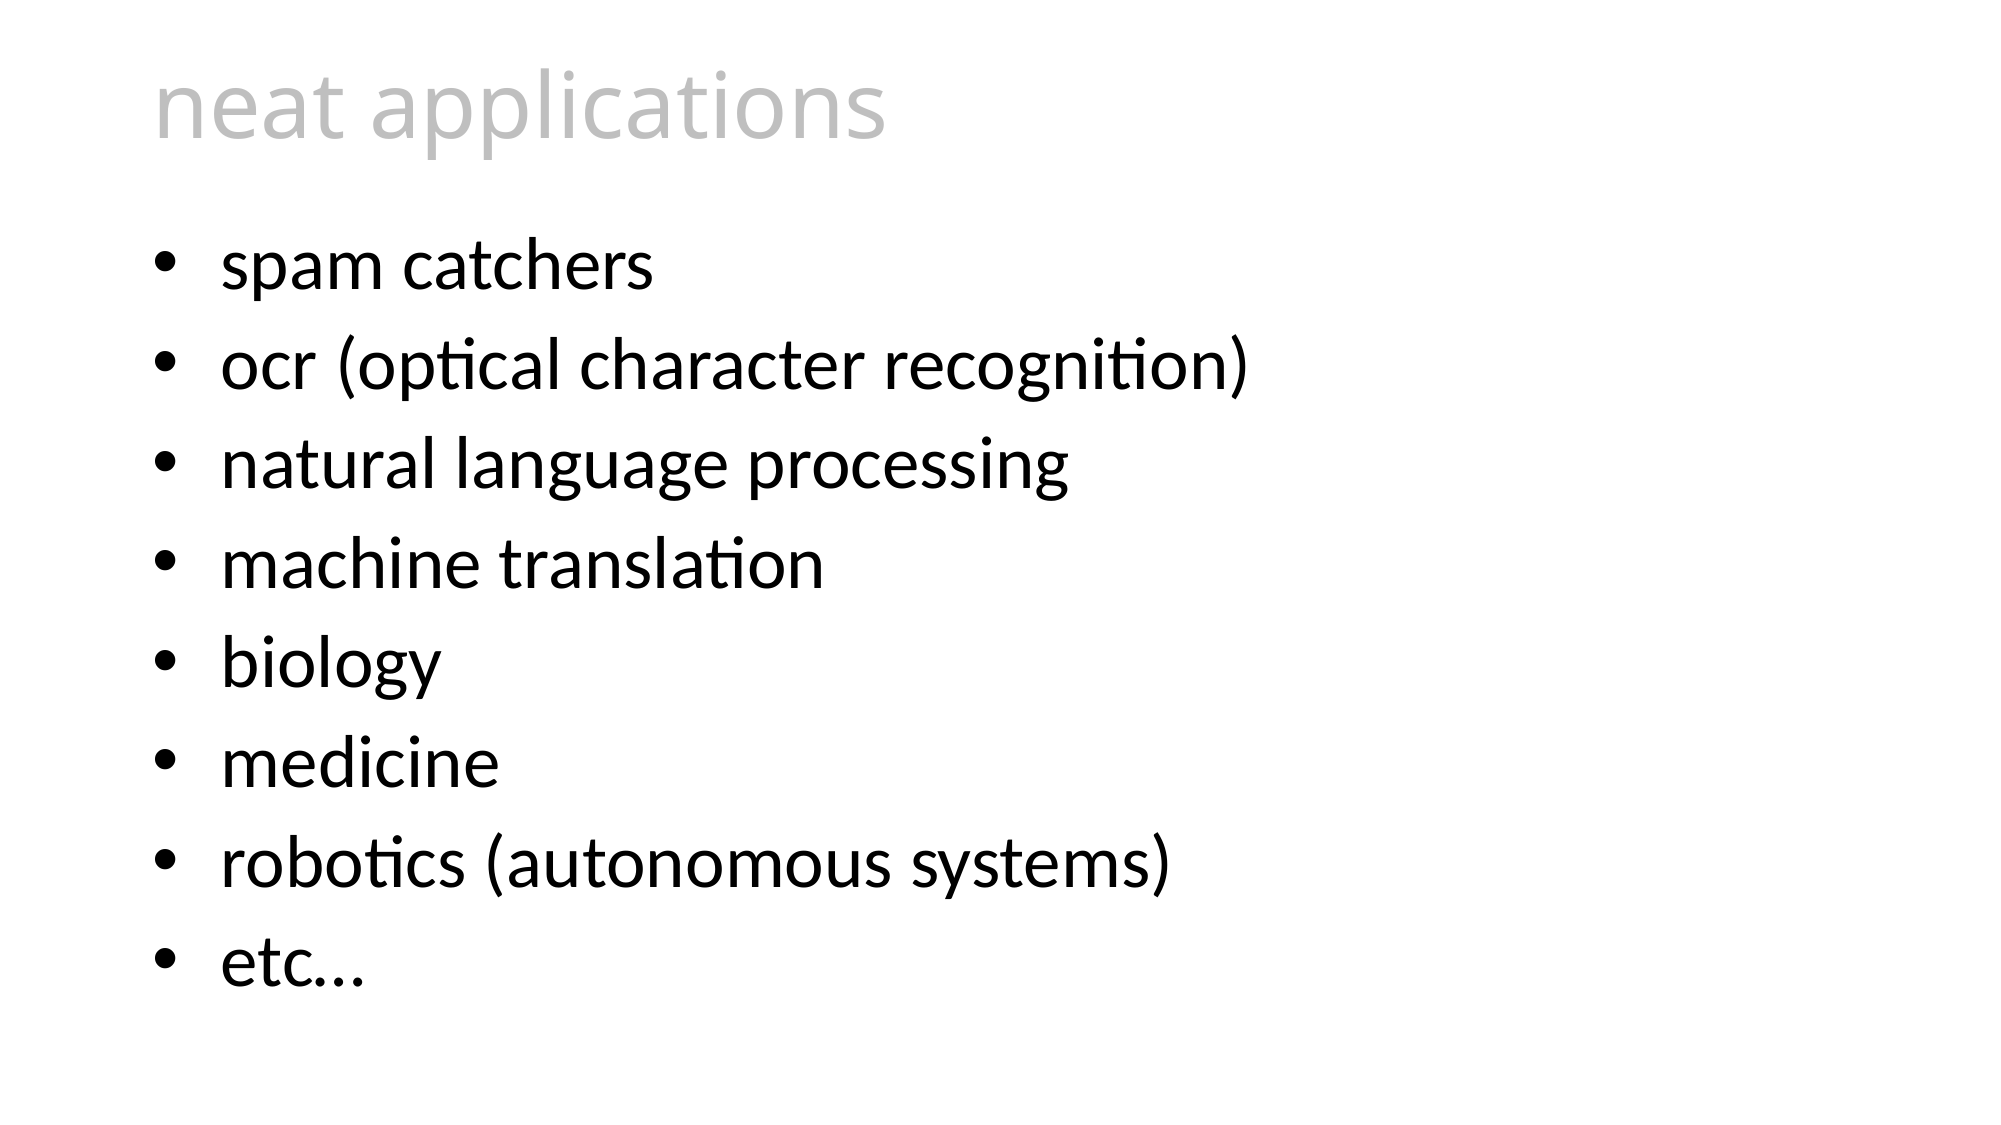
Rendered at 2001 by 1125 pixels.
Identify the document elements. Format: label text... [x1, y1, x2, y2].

title neat applications [137, 0, 1863, 217]
list spam catchers ocr (optical character recognition) natural language processing machine translation biology medicine robotics (autonomous systems) etc… [137, 217, 1863, 1014]
